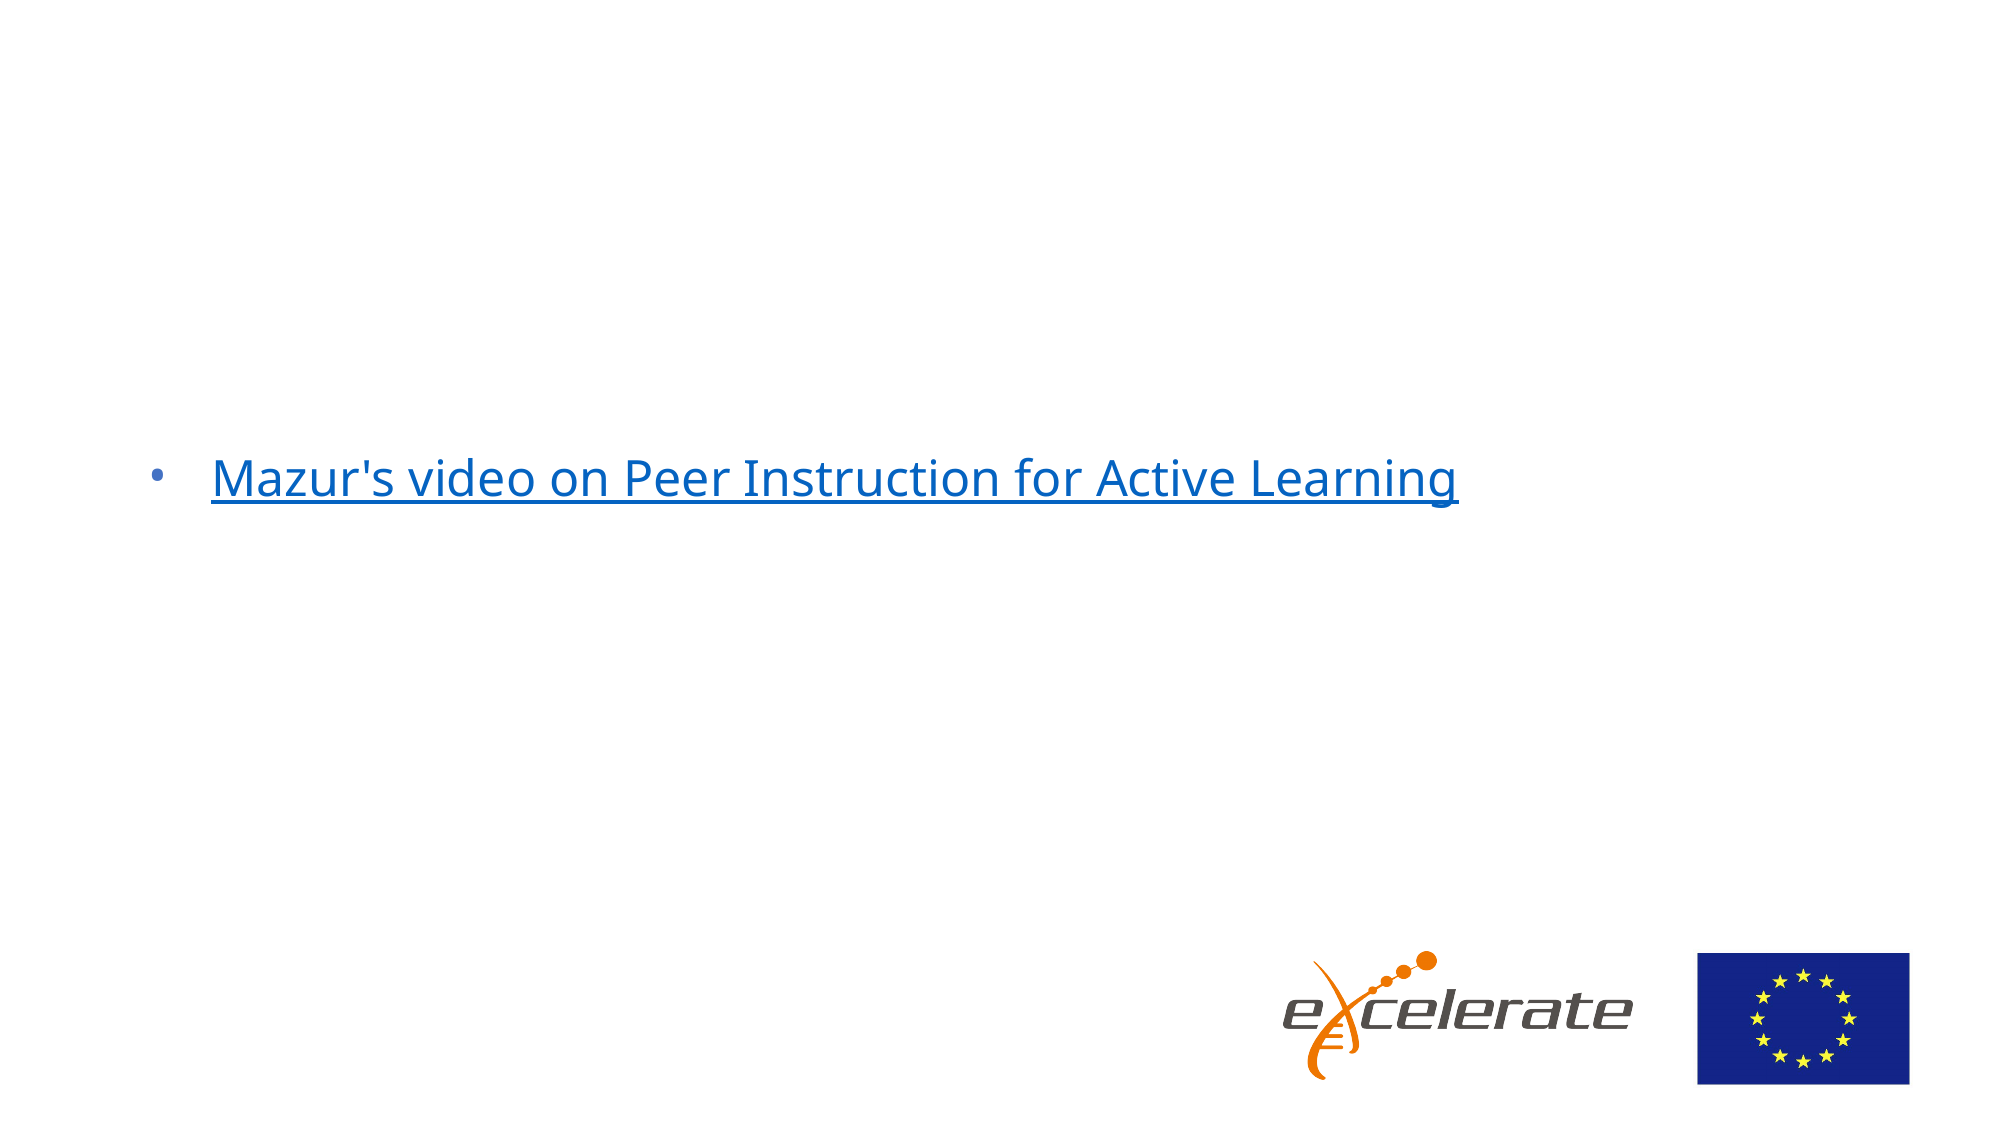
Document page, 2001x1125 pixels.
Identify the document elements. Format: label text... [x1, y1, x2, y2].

picture [1283, 951, 1633, 1080]
list Mazur's video on Peer Instruction for Active Learning [136, 446, 1920, 554]
picture [1693, 949, 1913, 1088]
